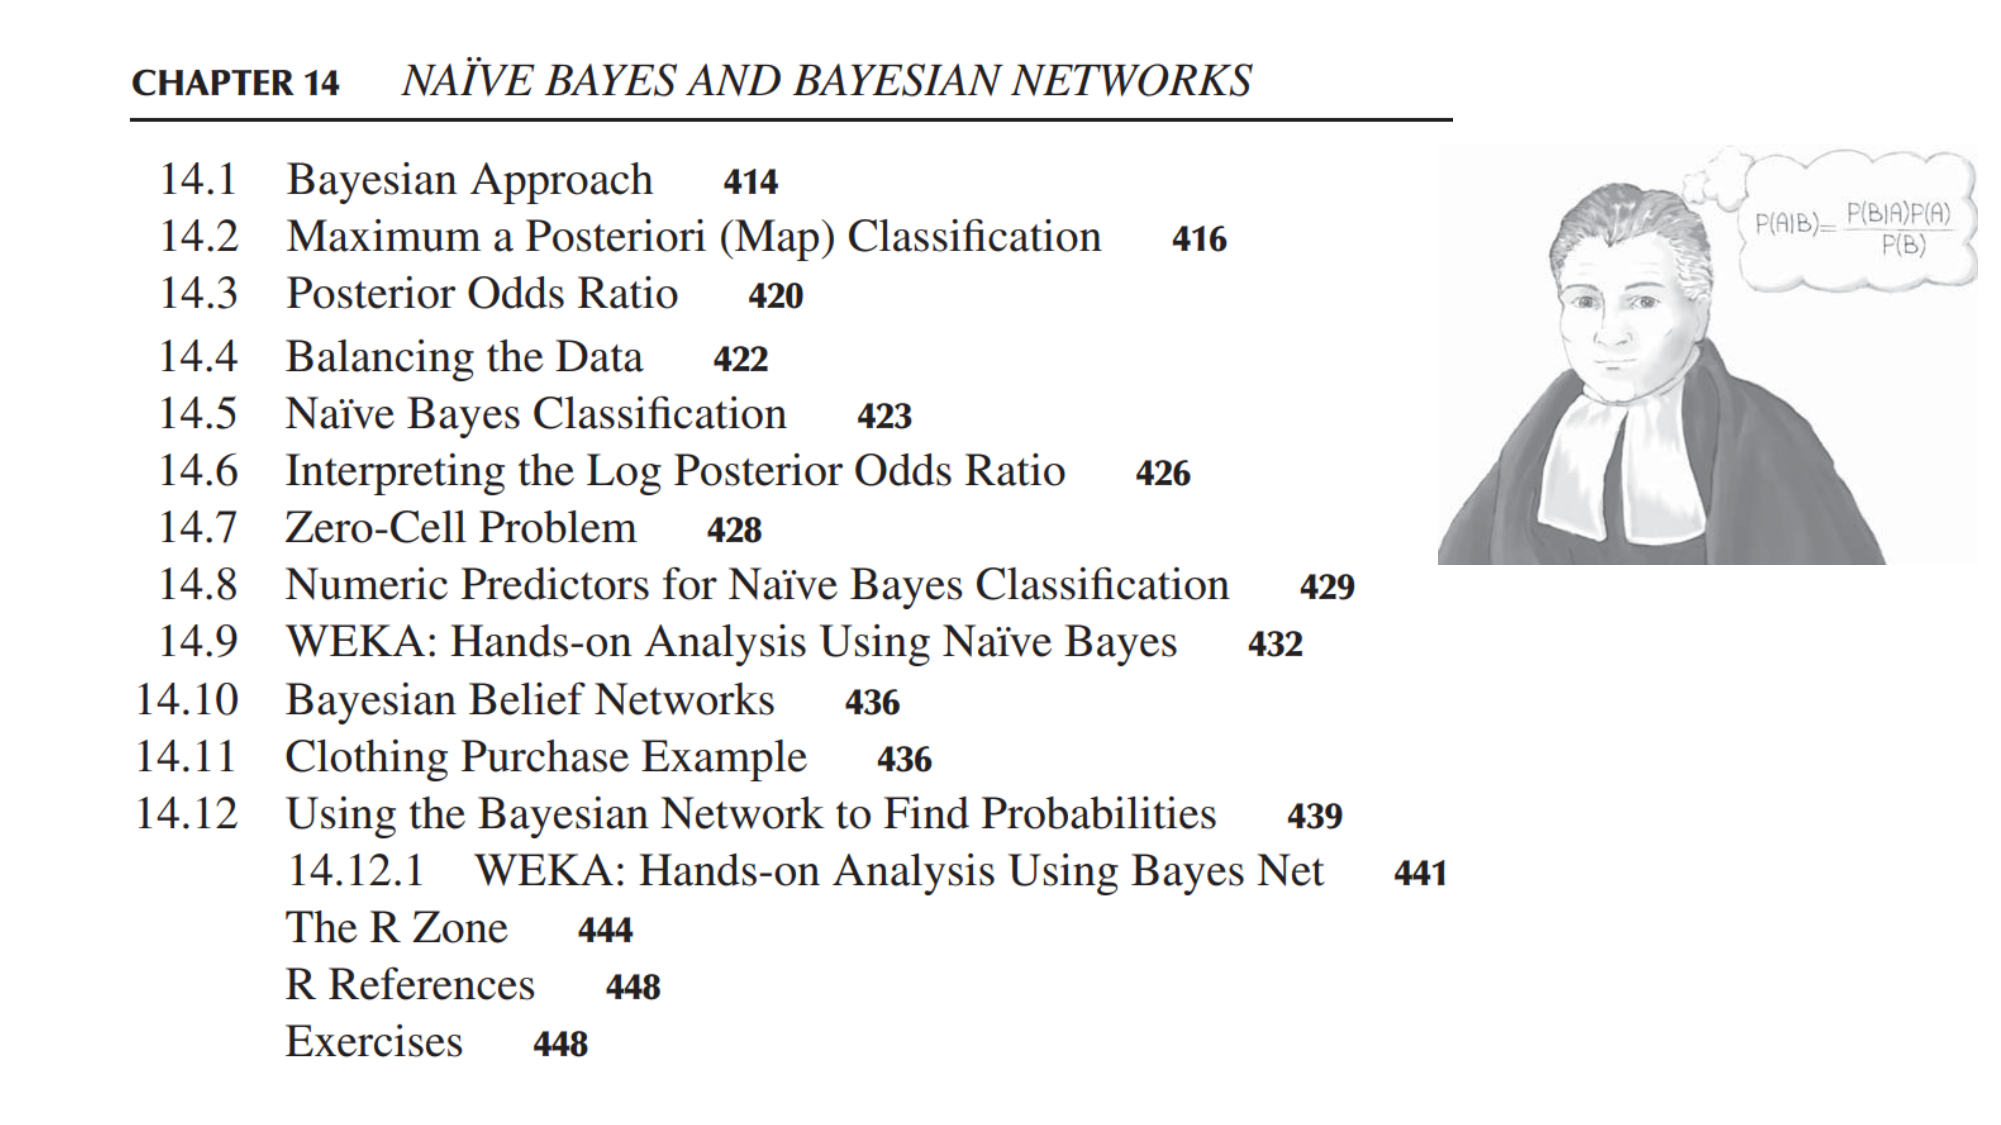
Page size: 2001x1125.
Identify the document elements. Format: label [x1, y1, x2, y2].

list [125, 51, 1454, 1074]
picture [1438, 142, 1978, 565]
